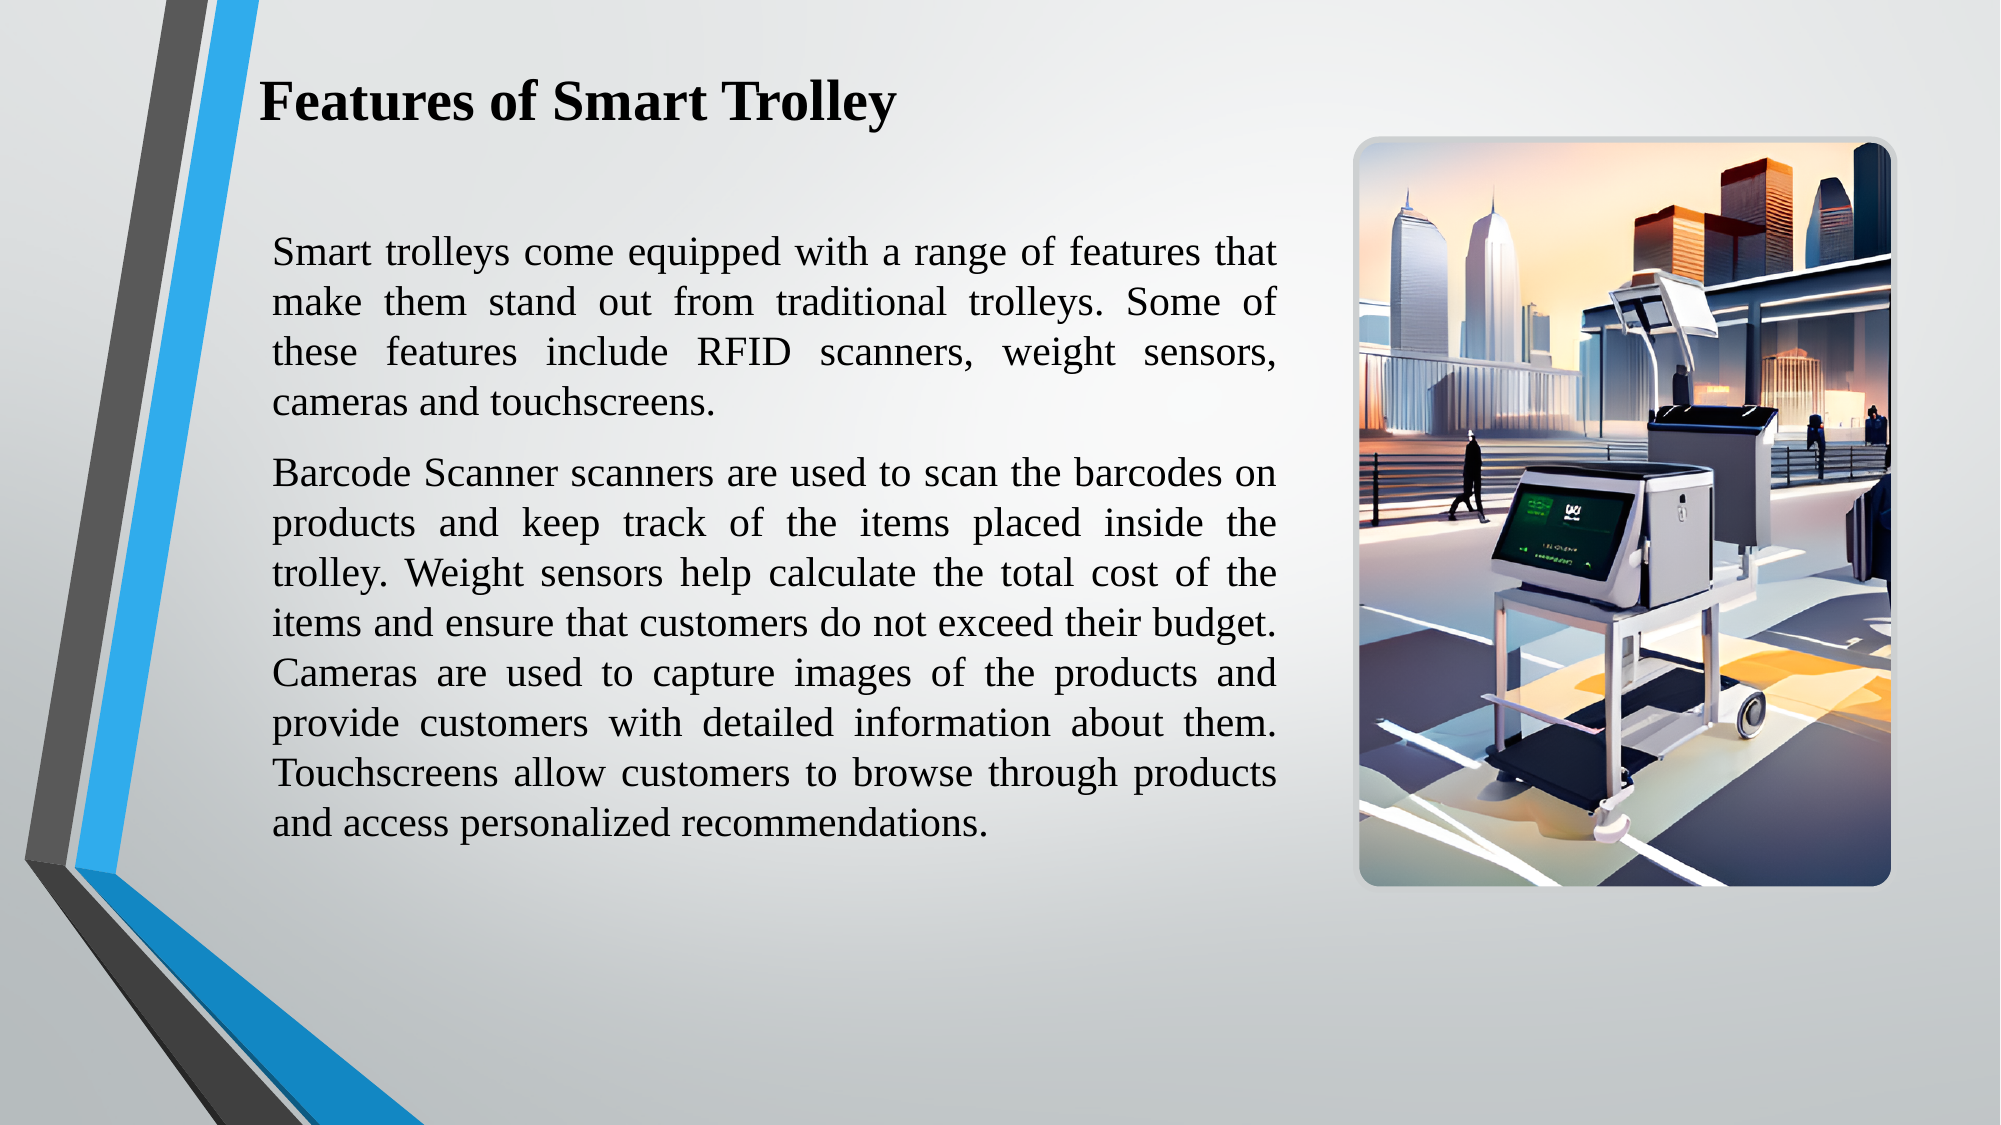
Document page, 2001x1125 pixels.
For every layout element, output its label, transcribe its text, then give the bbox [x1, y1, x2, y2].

picture [1355, 139, 1895, 890]
title Features of Smart Trolley [244, 49, 1135, 140]
list Smart trolleys come equipped with a range of features that make them stand out from traditional trolleys. Some of these features include RFID scanners, weight sensors, cameras and touchscreens. Barcode Scanner scanners are used to scan the barcodes on products and keep track of the items placed inside the trolley. Weight sensors help calculate the total cost of the items and ensure that customers do not exceed their budget. Cameras are used to capture images of the products and provide customers with detailed information about them. Touchscreens allow customers to browse through products and access personalized recommendations. [257, 190, 1294, 1021]
